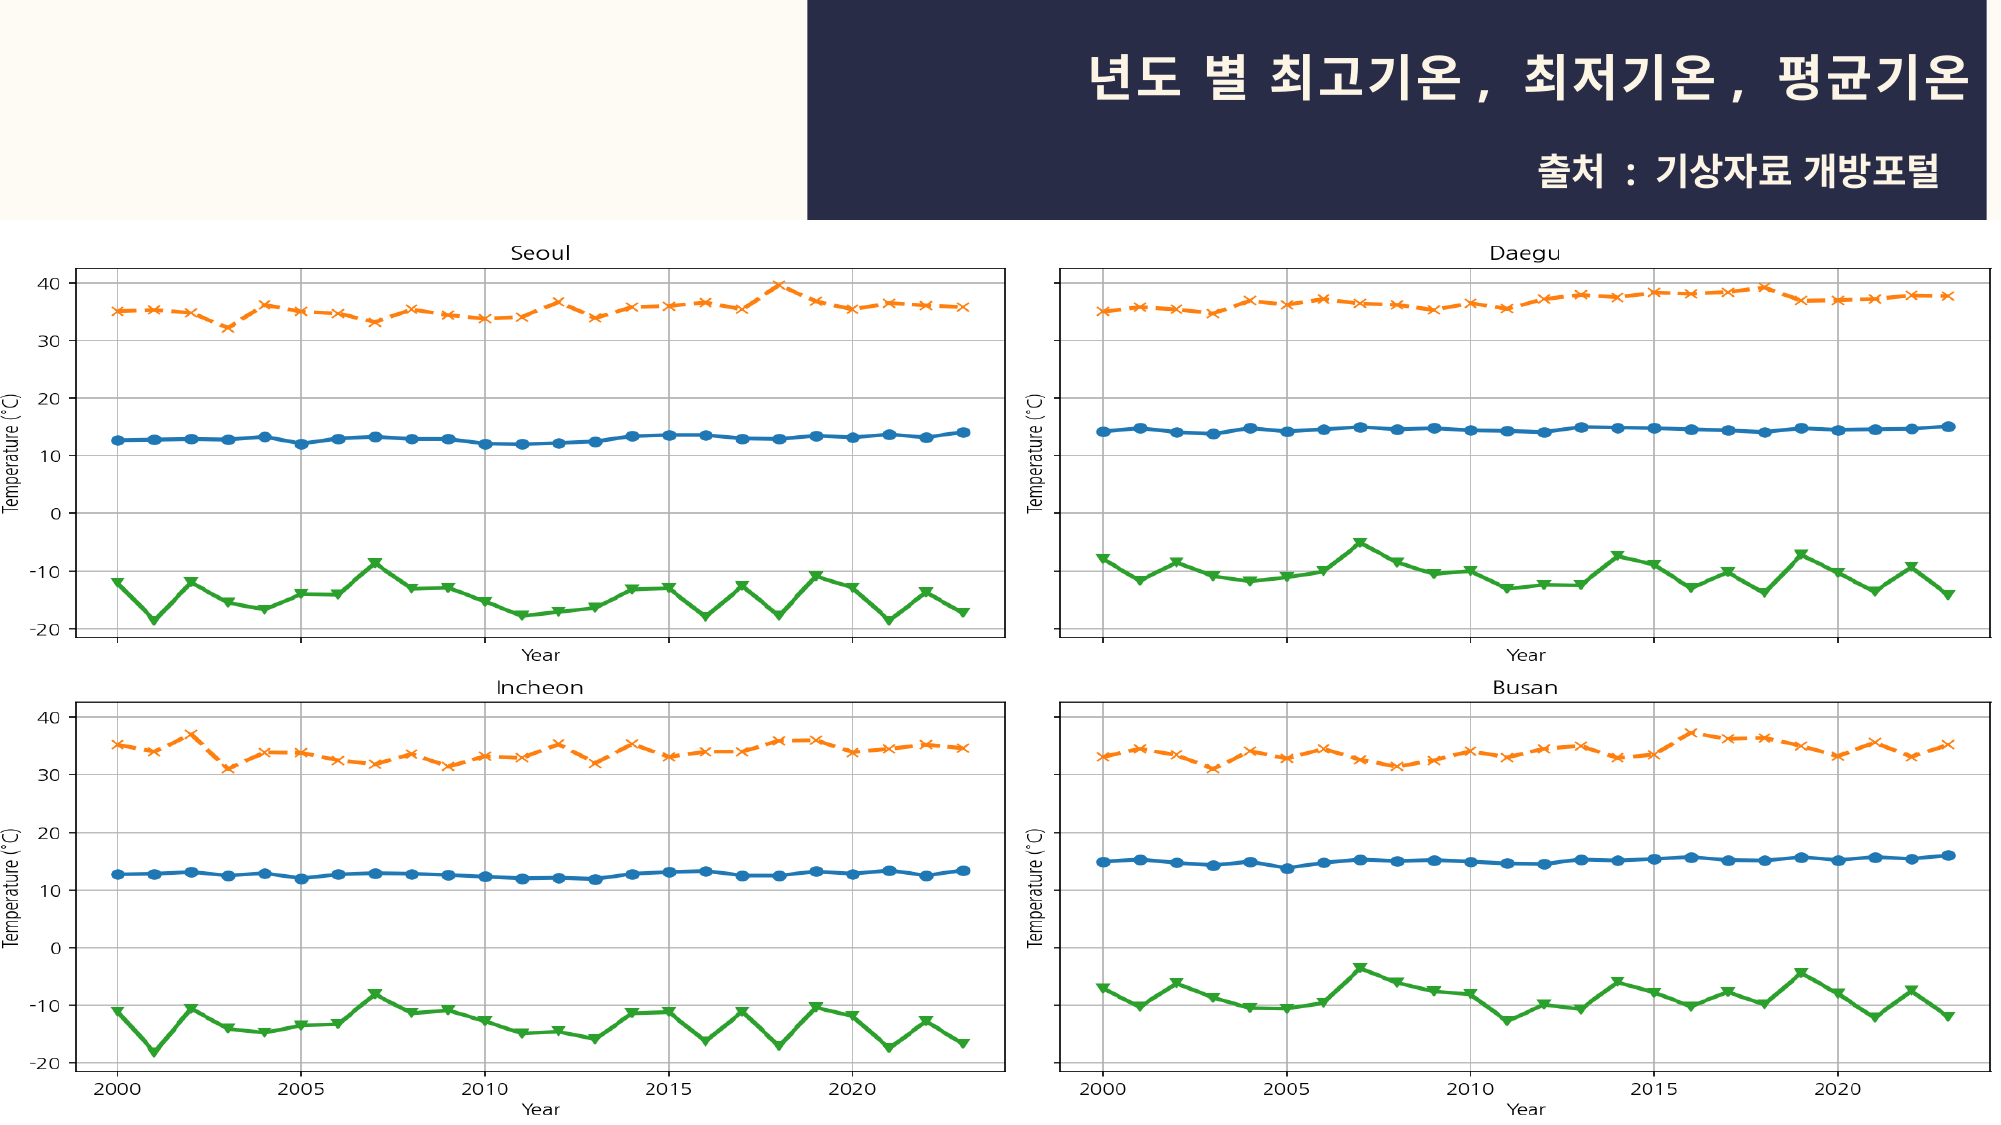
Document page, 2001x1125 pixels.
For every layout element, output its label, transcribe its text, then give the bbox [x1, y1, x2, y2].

text_box 출처 : 기상자료 개방포털 [1522, 140, 2000, 201]
picture [0, 220, 2000, 1125]
text_box 년도 별 최고기온, 최저기온, 평균기온 [754, 23, 1986, 138]
